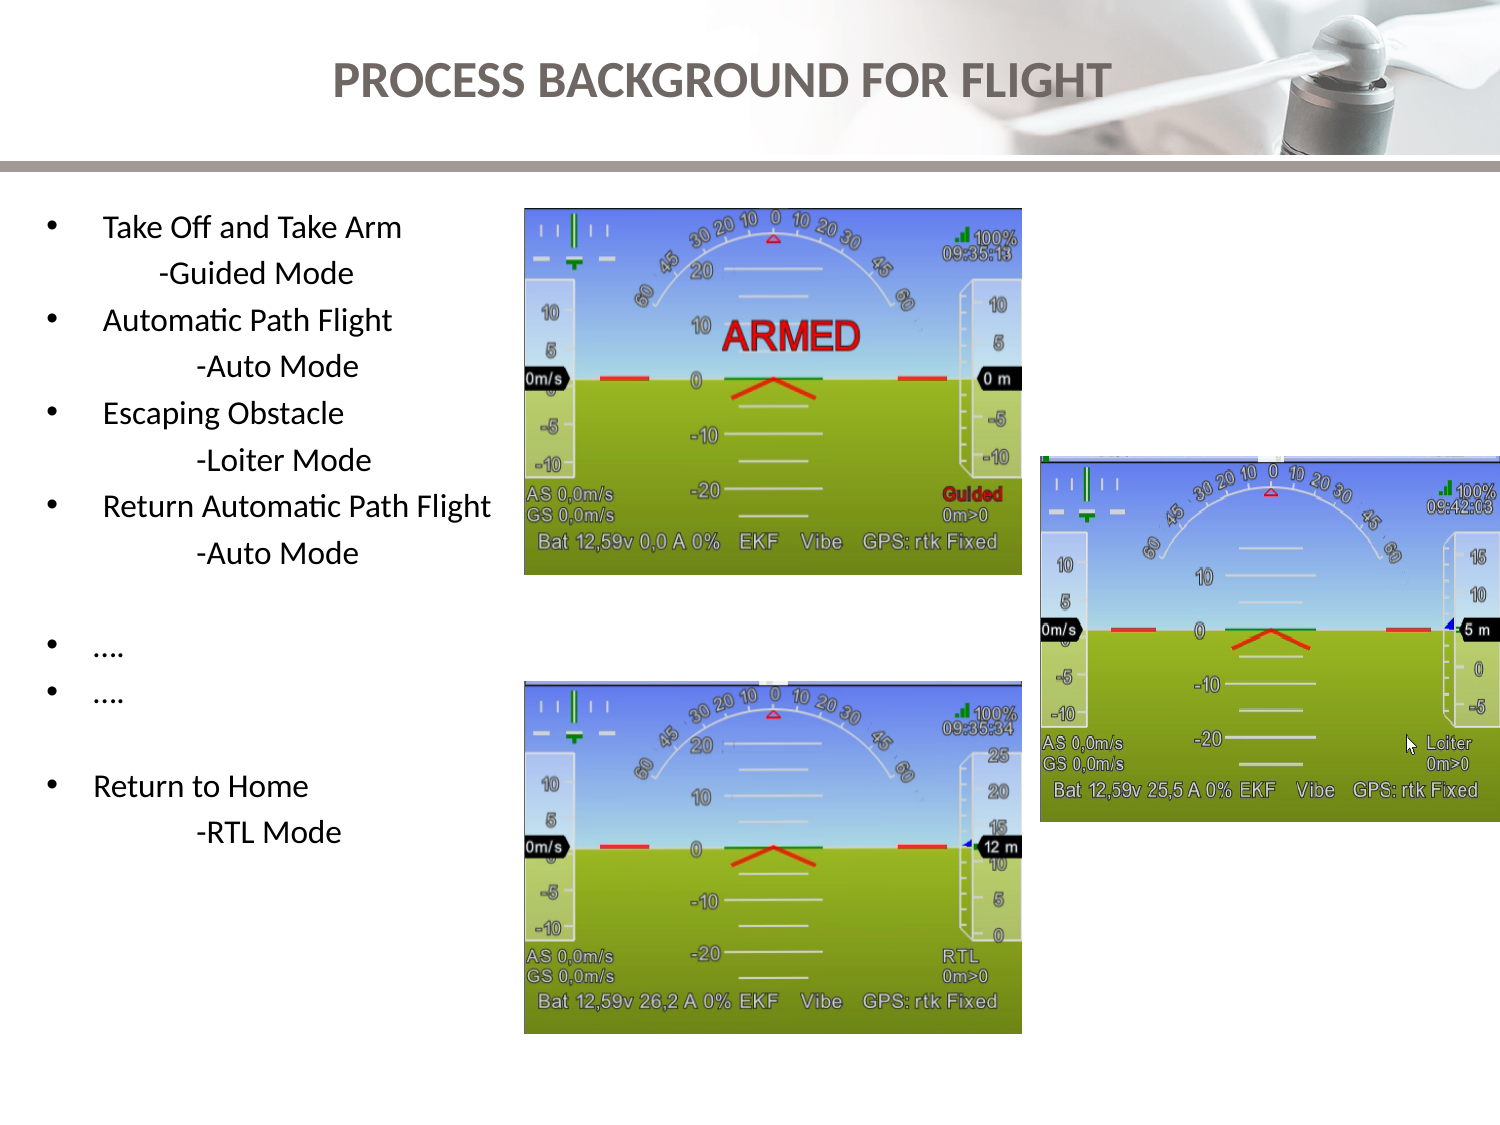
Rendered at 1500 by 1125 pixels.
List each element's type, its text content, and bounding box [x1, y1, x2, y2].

title PROCESS BACKGROUND FOR FLIGHT [31, 11, 1414, 143]
picture [0, 0, 1500, 1125]
list Take Off and Take Arm -Guided Mode Automatic Path Flight -Auto Mode Escaping Obstacle -Loiter Mode Return Automatic Path Flight -Auto Mode …. …. Return to Home -RTL Mode [31, 197, 1449, 998]
